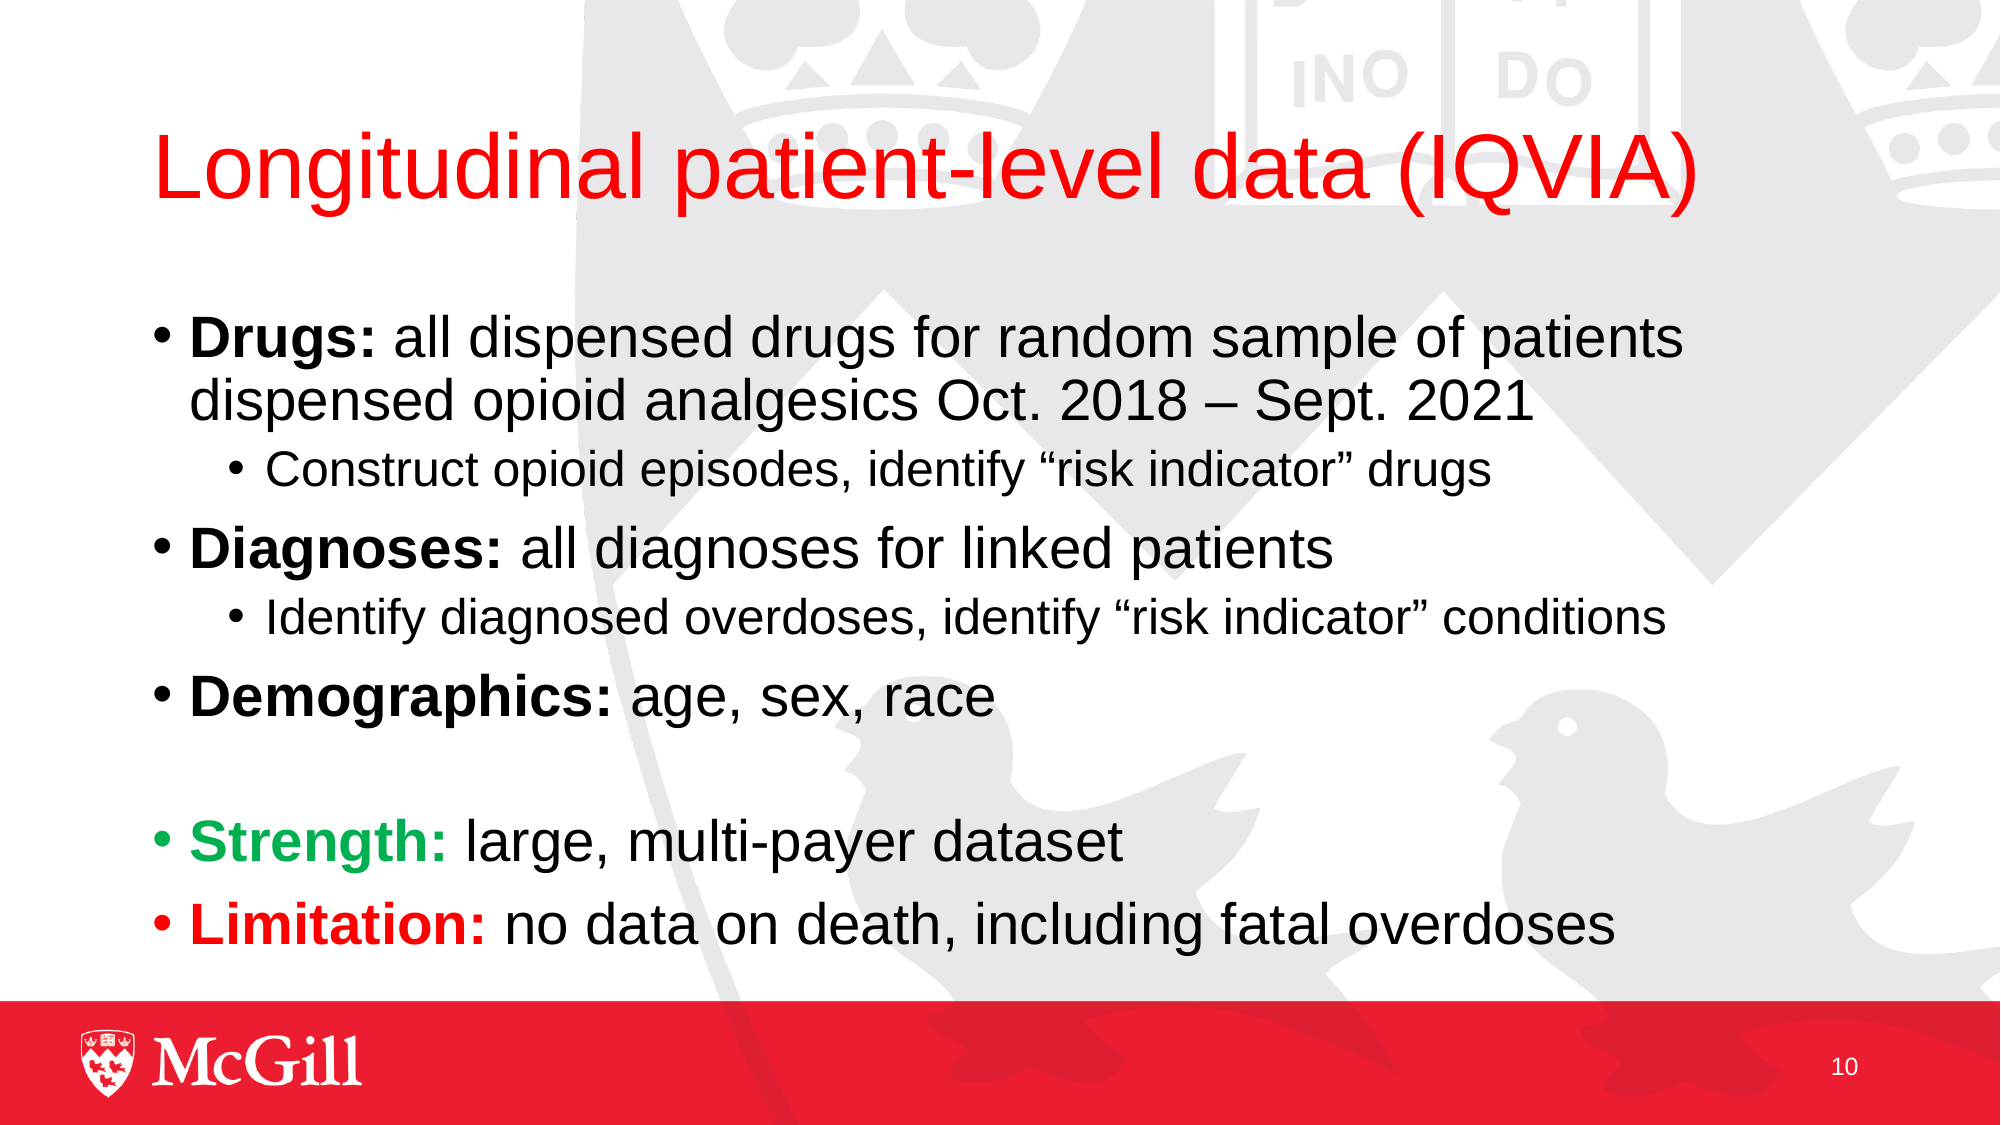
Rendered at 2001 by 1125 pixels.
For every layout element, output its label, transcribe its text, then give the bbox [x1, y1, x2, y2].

picture [0, 0, 2000, 1125]
title Longitudinal patient-level data (IQVIA) [137, 59, 1863, 278]
list Drugs: all dispensed drugs for random sample of patients dispensed opioid analgesics Oct. 2018 – Sept. 2021 Construct opioid episodes, identify “risk indicator” drugs Diagnoses: all diagnoses for linked patients Identify diagnosed overdoses, identify “risk indicator” conditions Demographics: age, sex, race Strength: large, multi-payer dataset Limitation: no data on death, including fatal overdoses [137, 299, 1863, 1014]
slide_number 10 [1766, 1035, 1874, 1096]
